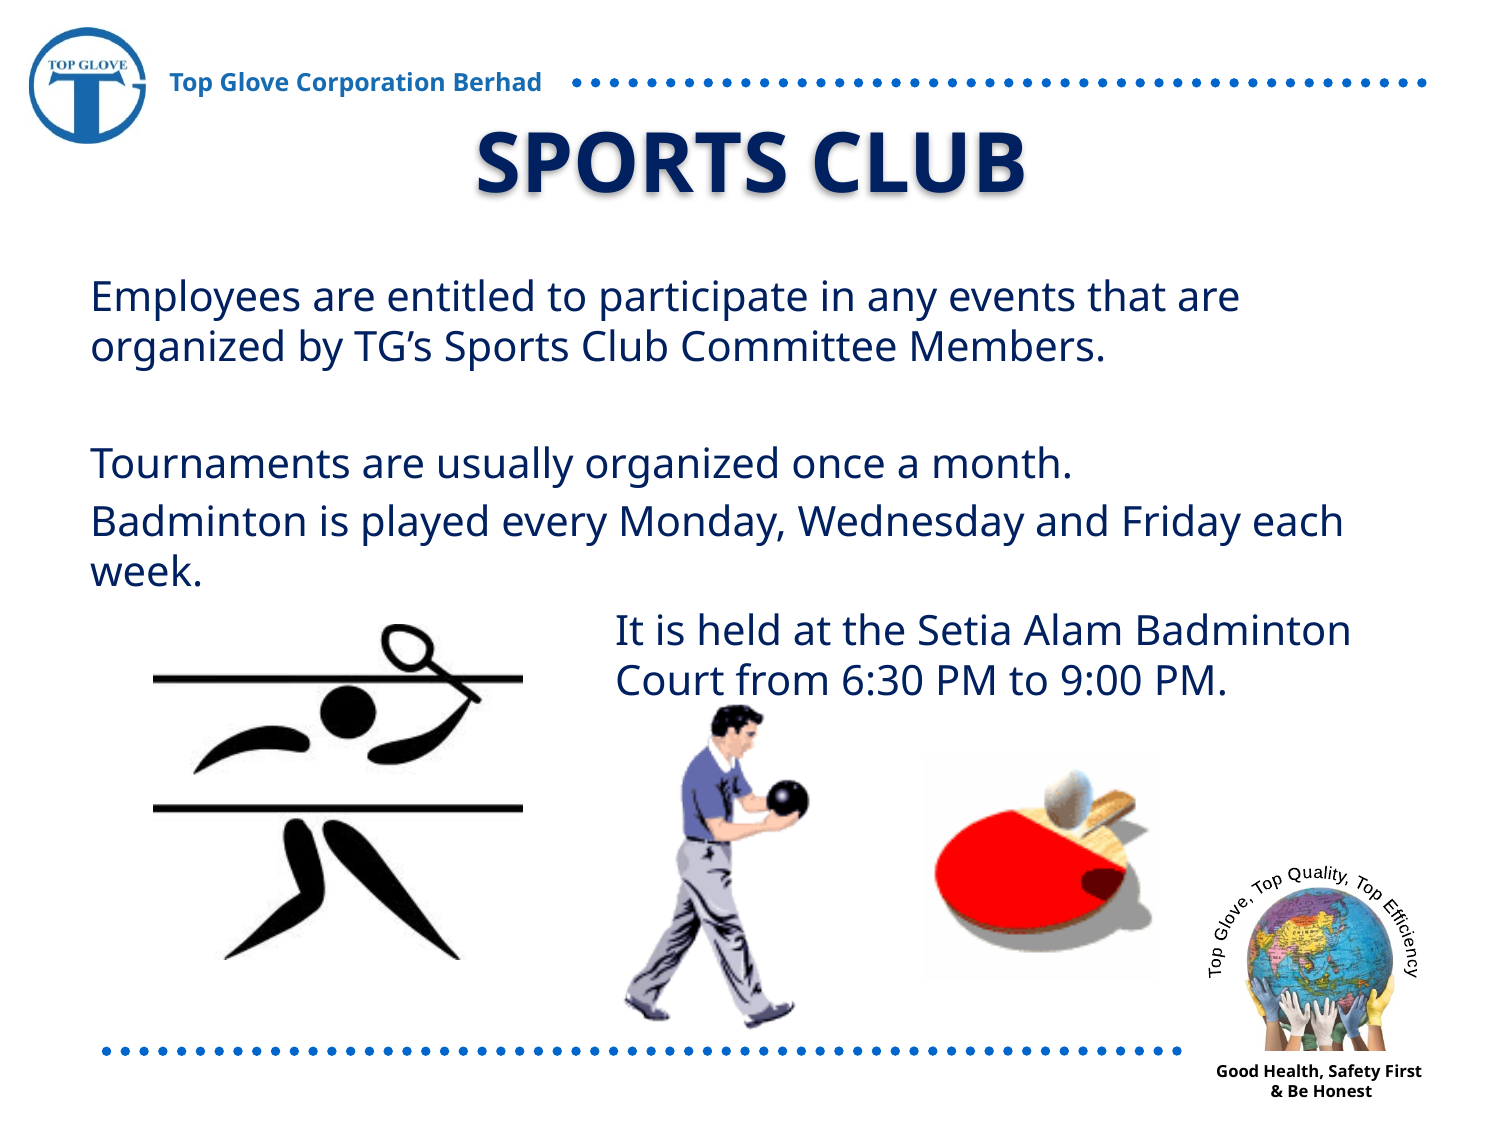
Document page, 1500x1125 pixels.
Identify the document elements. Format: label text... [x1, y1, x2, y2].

text_box SPORTS CLUB [77, 65, 1428, 253]
picture [924, 754, 1157, 980]
picture [28, 27, 146, 144]
text_box Employees are entitled to participate in any events that are organized by TG’s Sports Club Committee Members. Tournaments are usually organized once a month. Badminton is played every Monday, Wednesday and Friday each week. It is held at the Setia Alam Badminton Court from 6:30 PM to 9:00 PM. [74, 262, 1425, 1005]
picture [546, 696, 888, 1038]
picture [153, 624, 523, 960]
picture [1239, 1005, 1403, 1051]
